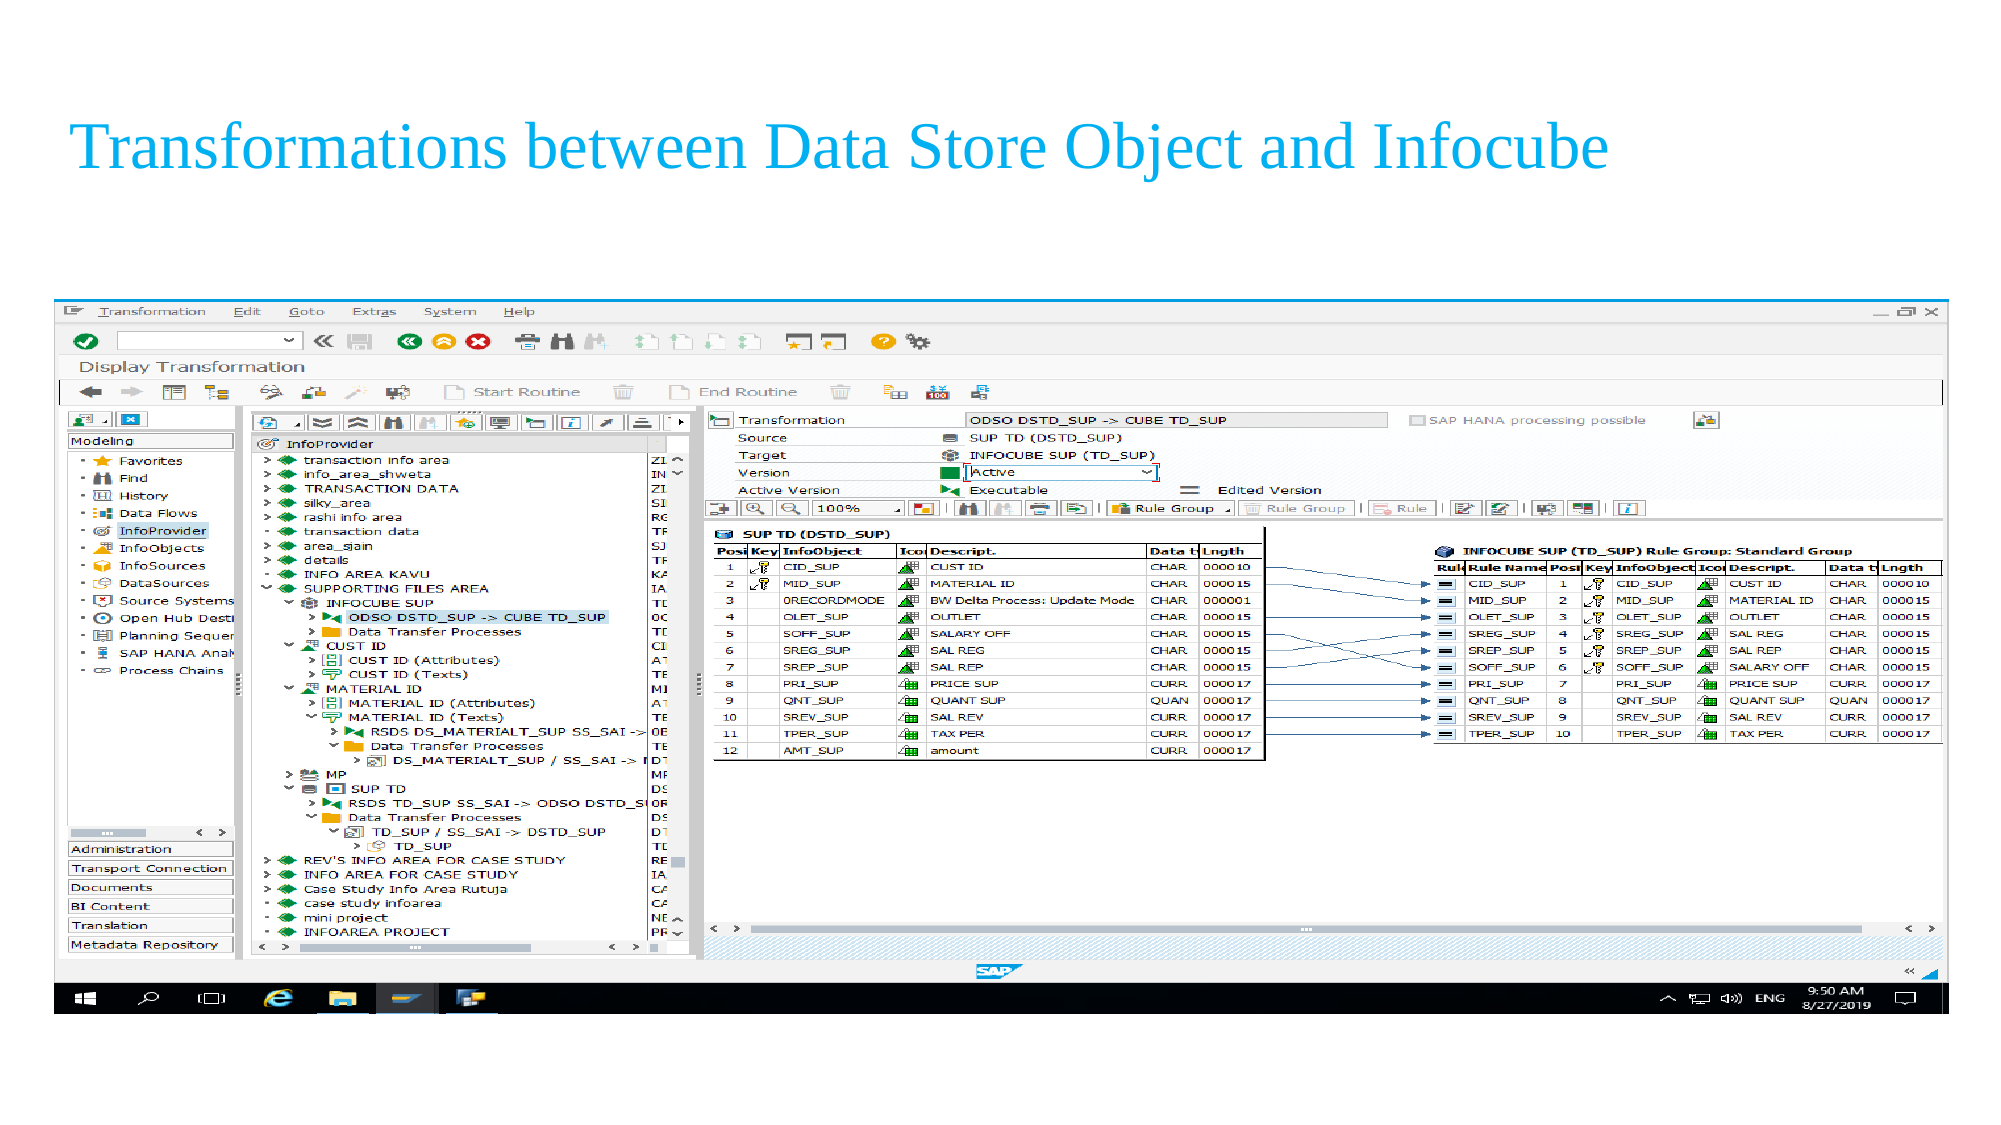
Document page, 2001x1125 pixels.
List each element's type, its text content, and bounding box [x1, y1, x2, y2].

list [54, 299, 1949, 1014]
title Transformations between Data Store Object and Infocube [54, 86, 1949, 209]
